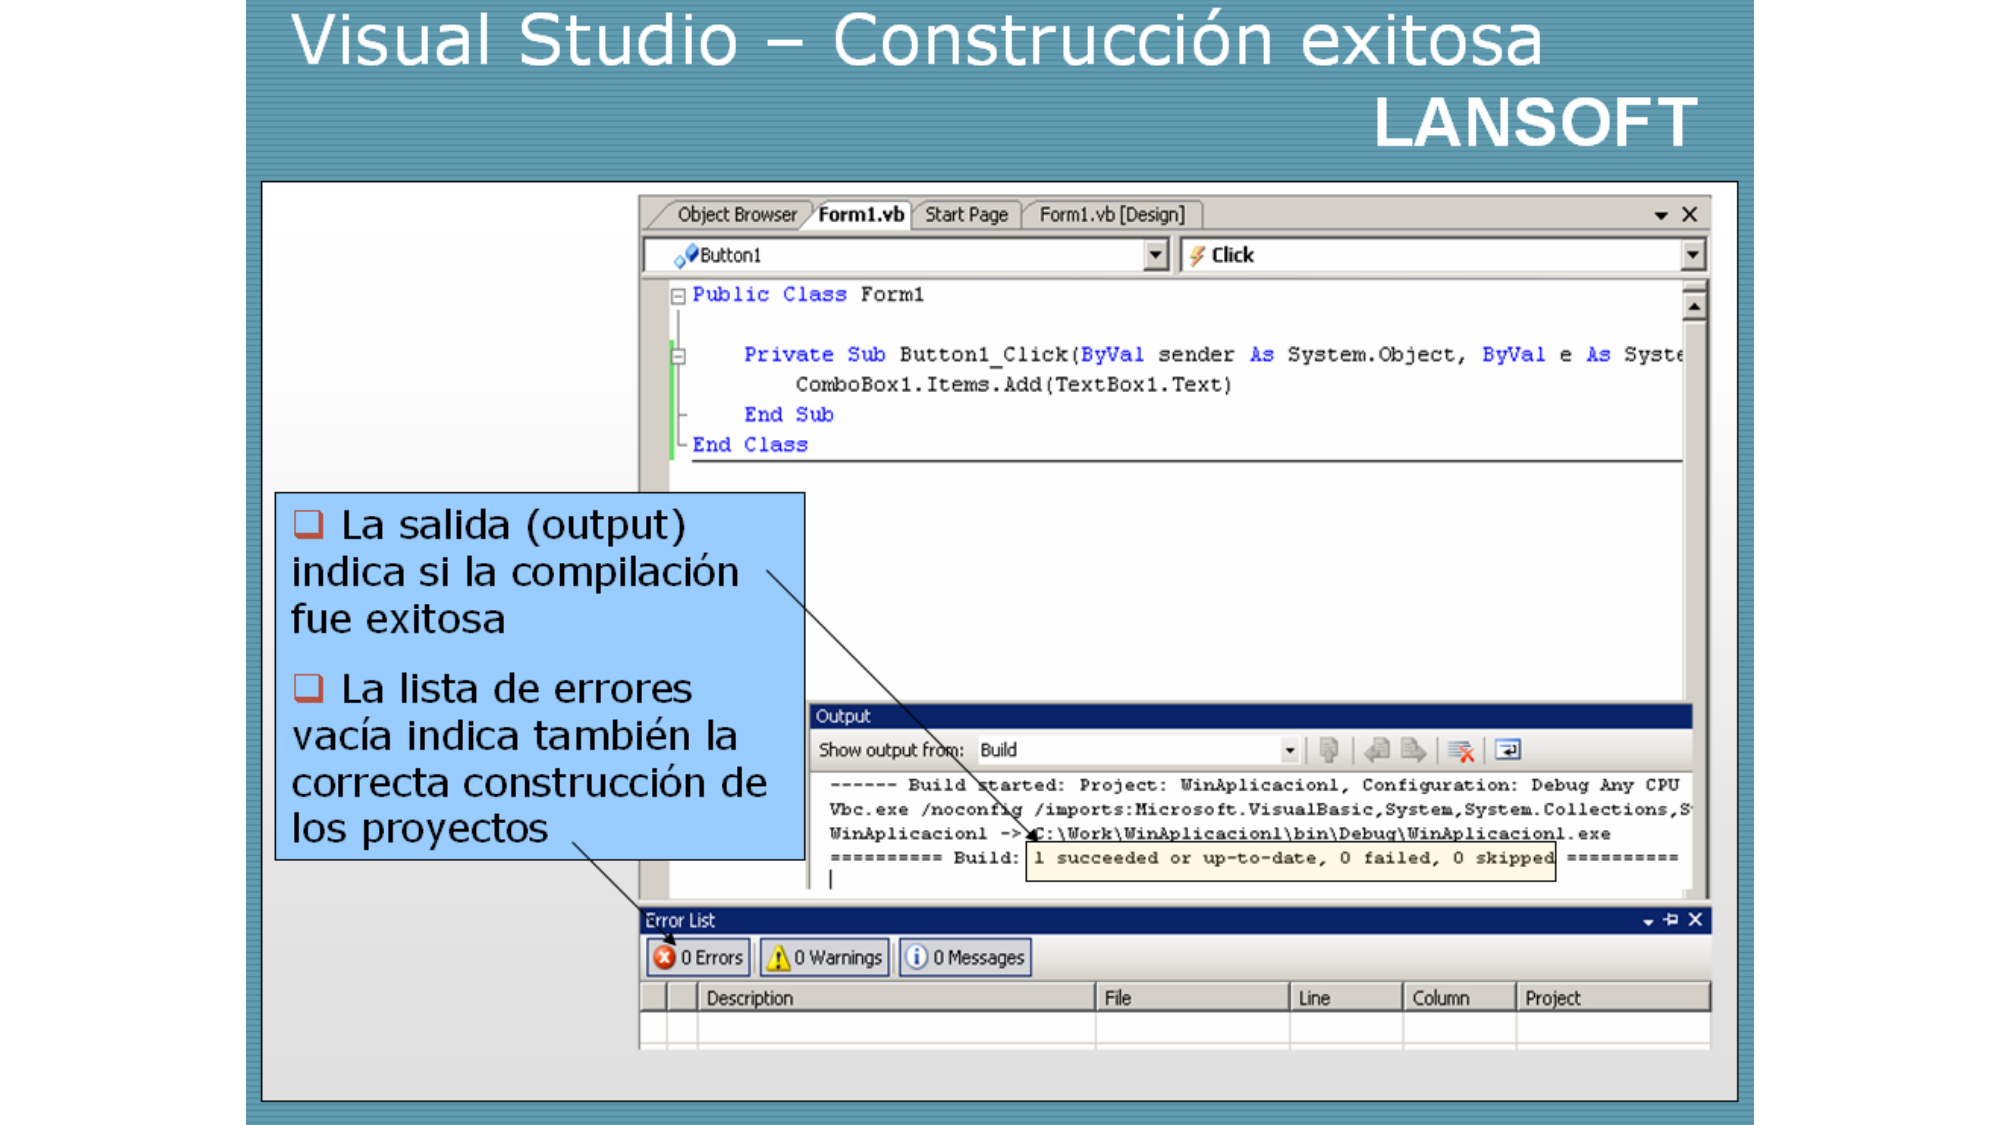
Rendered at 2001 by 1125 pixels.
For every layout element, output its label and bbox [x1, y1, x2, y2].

picture [246, 0, 1754, 1125]
